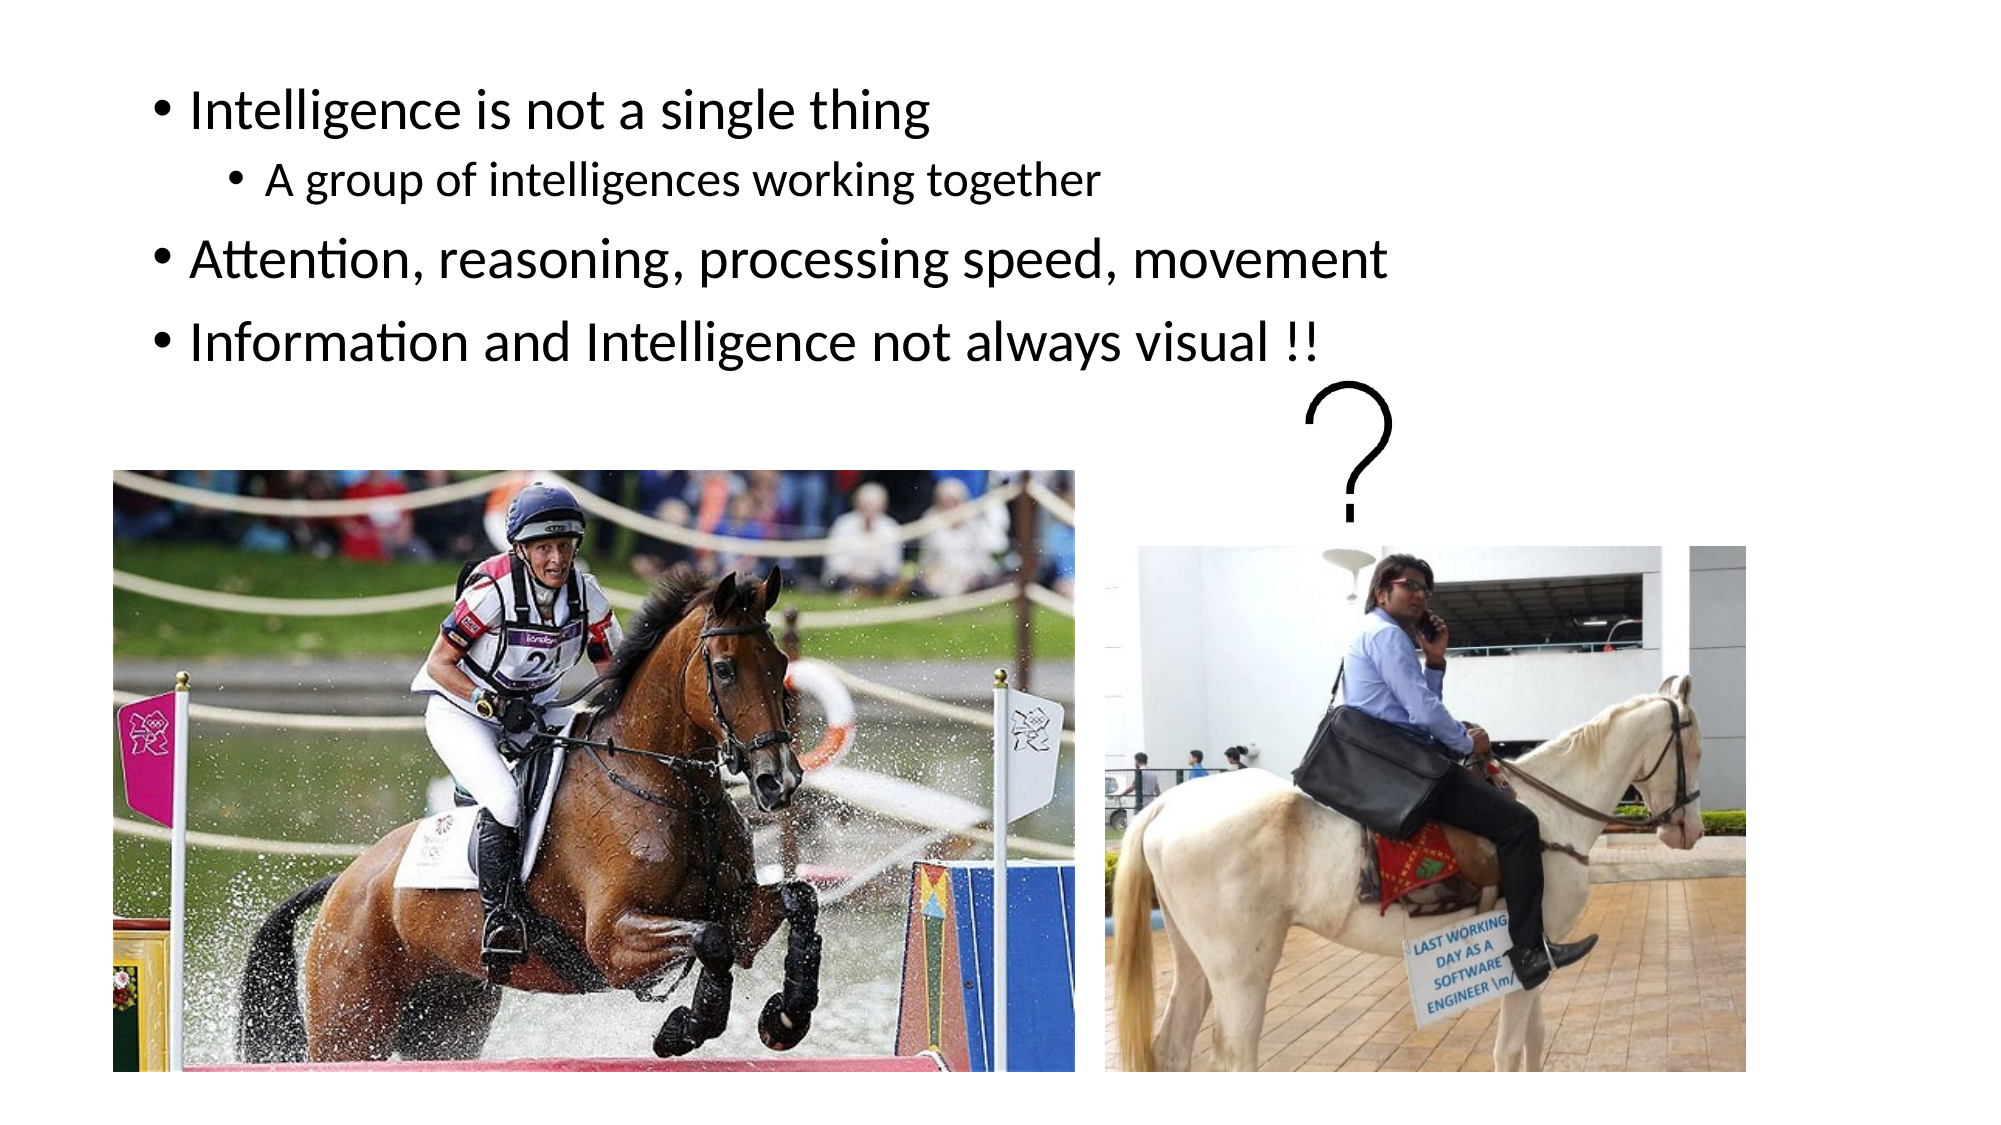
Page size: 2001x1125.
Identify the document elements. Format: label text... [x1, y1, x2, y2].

list Intelligence is not a single thing A group of intelligences working together Attention, reasoning, processing speed, movement Information and Intelligence not always visual !! [137, 72, 1863, 786]
picture [1268, 373, 1426, 530]
picture [1105, 546, 1746, 1073]
picture [113, 470, 1075, 1073]
